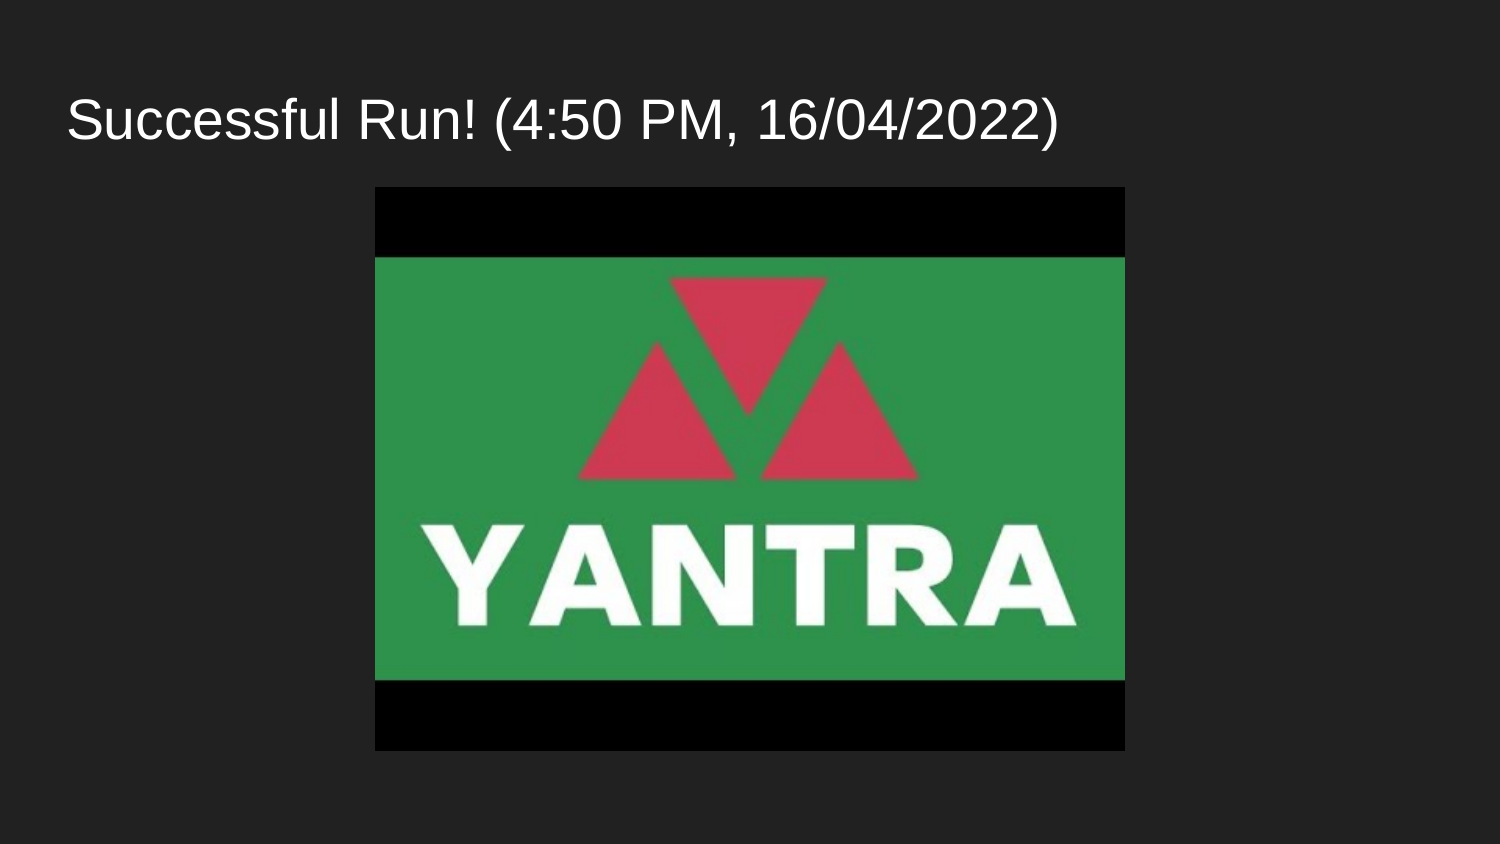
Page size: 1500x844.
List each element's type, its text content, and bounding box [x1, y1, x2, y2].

picture [374, 187, 1126, 751]
title Successful Run! (4:50 PM, 16/04/2022) [51, 72, 1449, 167]
